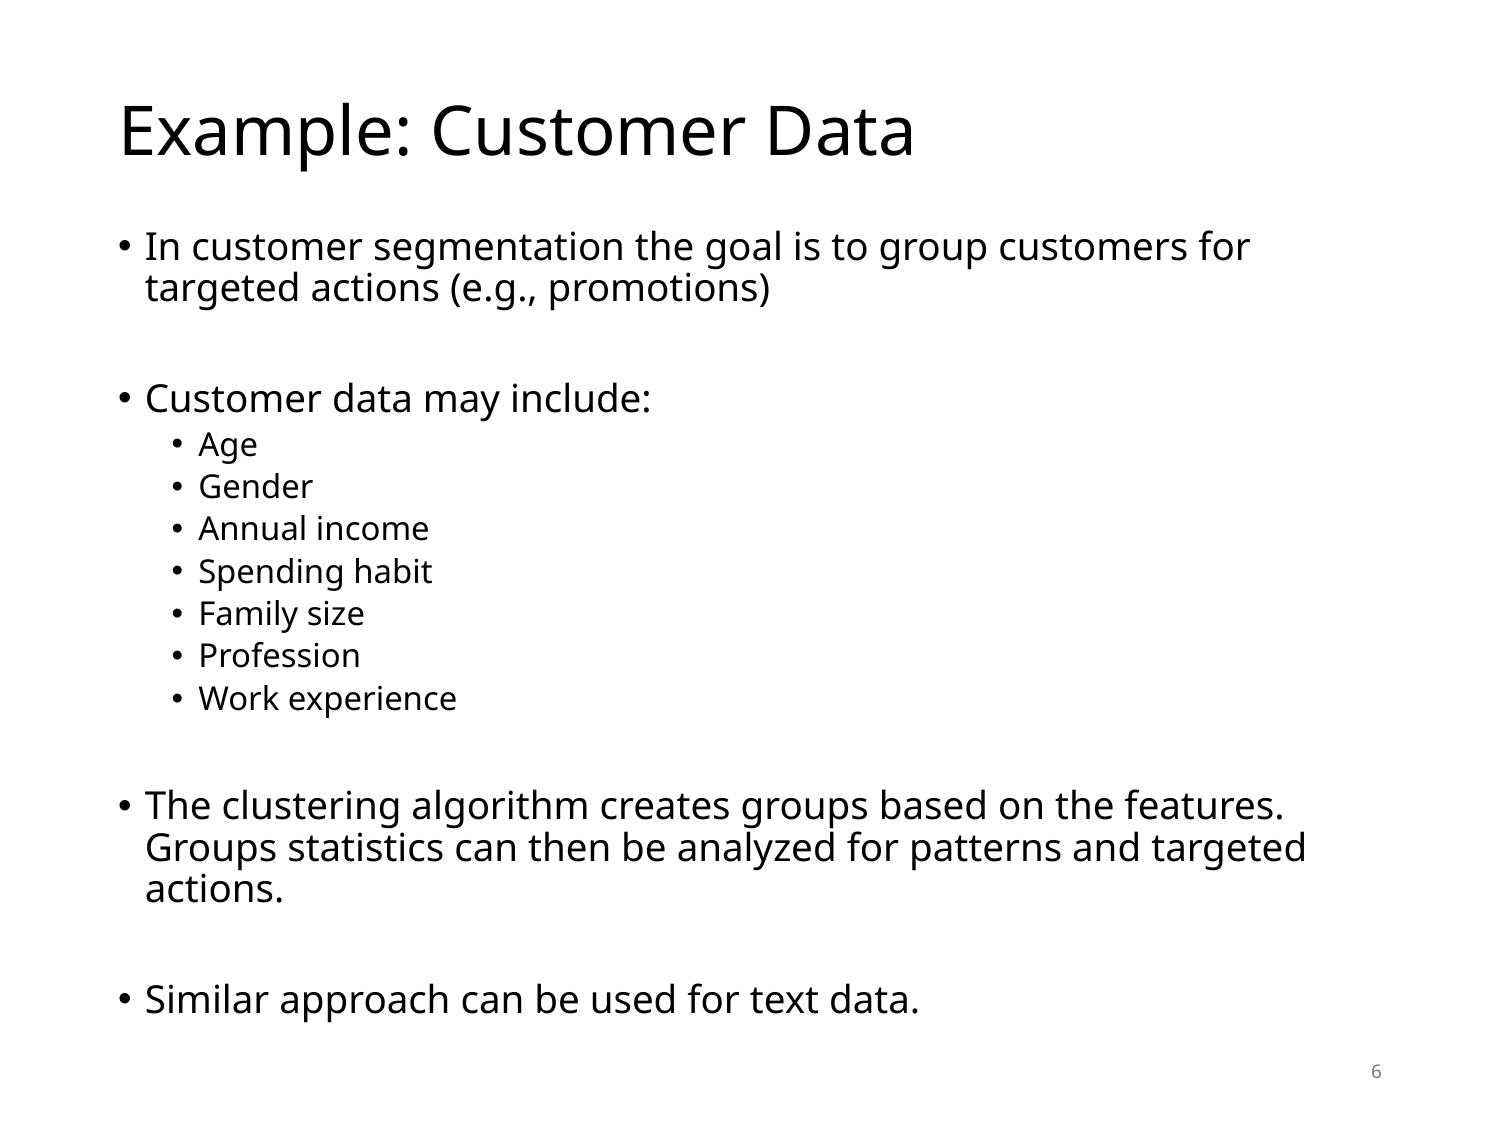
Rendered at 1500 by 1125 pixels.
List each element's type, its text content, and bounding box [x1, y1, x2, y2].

list In customer segmentation the goal is to group customers for targeted actions (e.g., promotions) Customer data may include: Age Gender Annual income Spending habit Family size Profession Work experience The clustering algorithm creates groups based on the features. Groups statistics can then be analyzed for patterns and targeted actions. Similar approach can be used for text data. [103, 219, 1397, 1036]
title Example: Customer Data [103, 59, 1397, 207]
slide_number 6 [1059, 1042, 1397, 1103]
